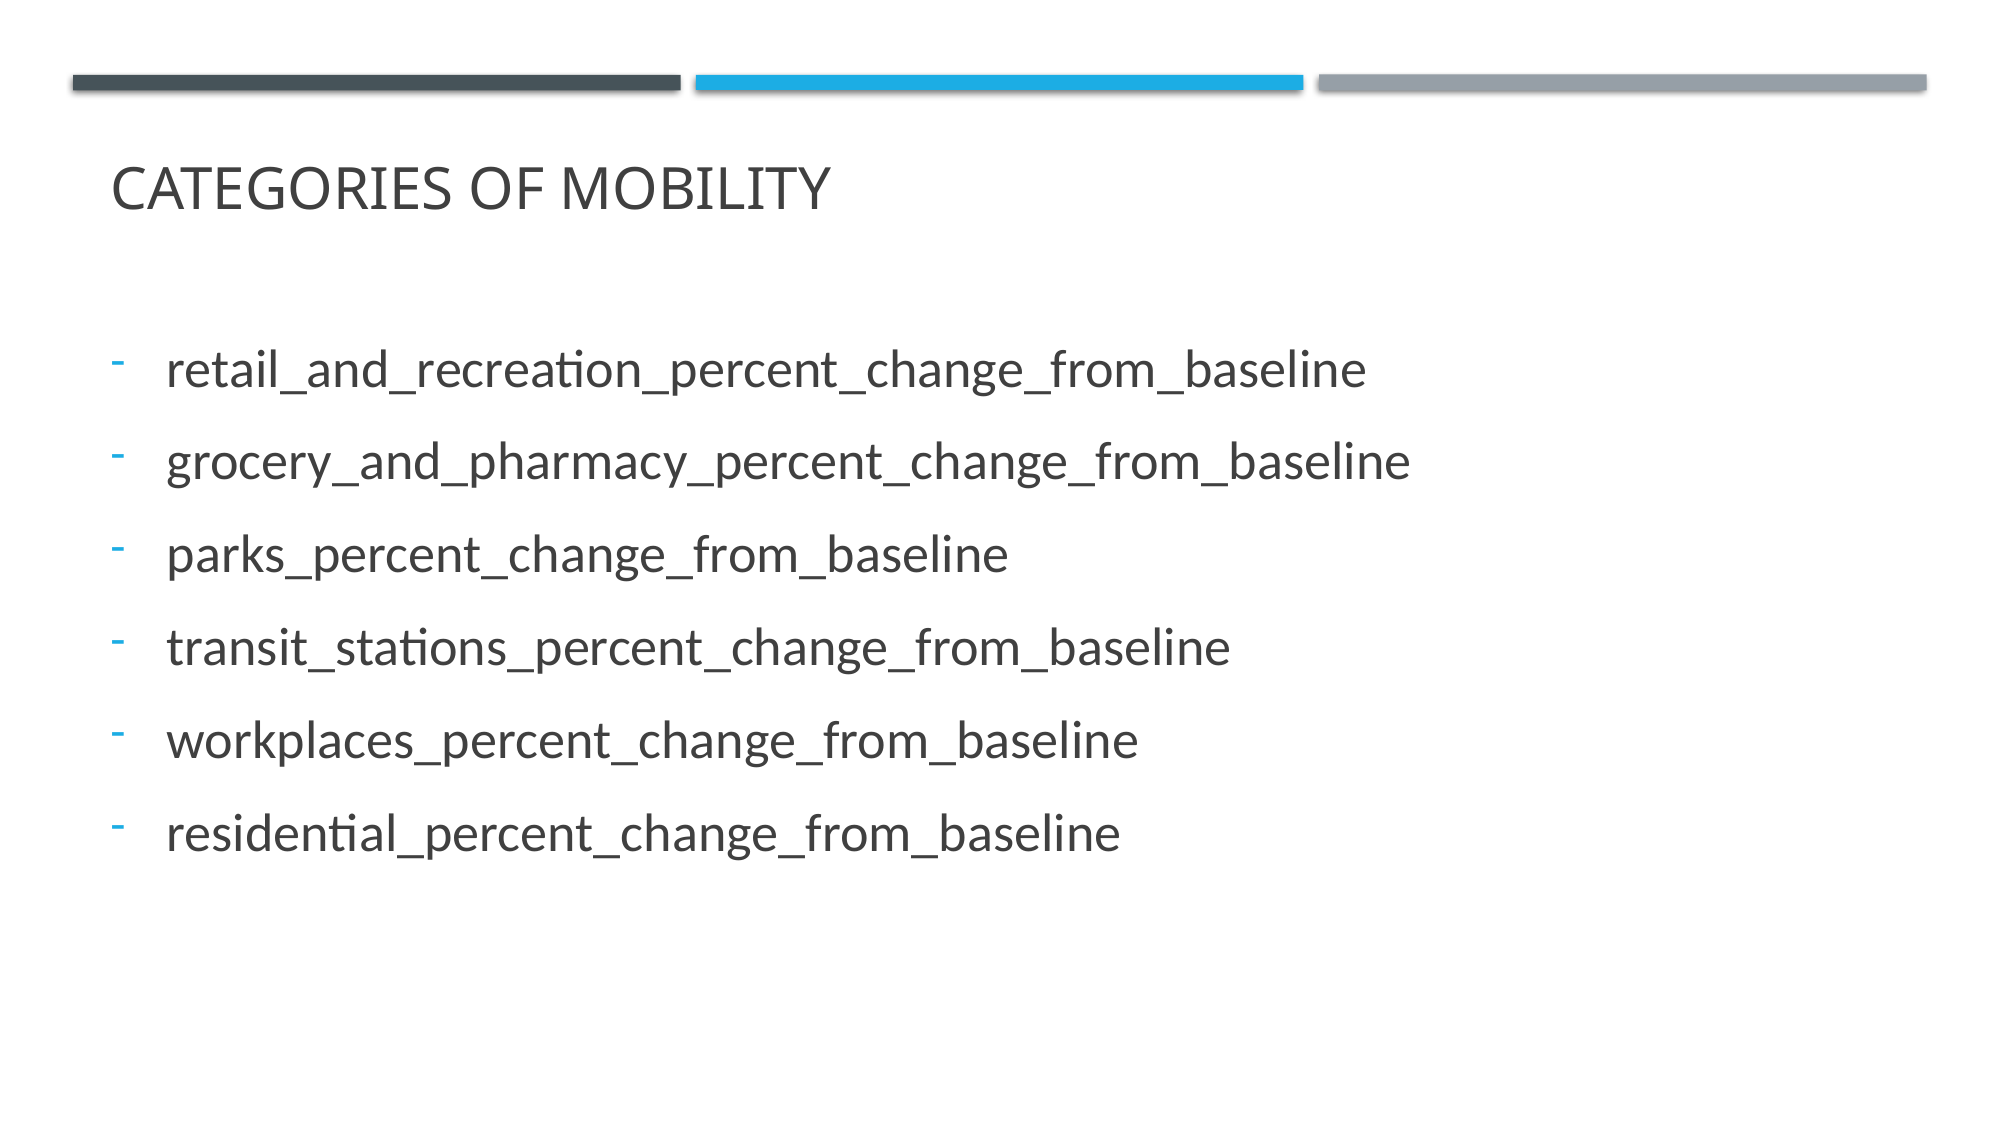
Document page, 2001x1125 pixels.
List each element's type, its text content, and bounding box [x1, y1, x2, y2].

title CATEGORIES OF MOBILITY [95, 115, 1905, 229]
list retail_and_recreation_percent_change_from_baseline grocery_and_pharmacy_percent_change_from_baseline parks_percent_change_from_baseline transit_stations_percent_change_from_baseline workplaces_percent_change_from_baseline residential_percent_change_from_baseline [95, 280, 1905, 981]
